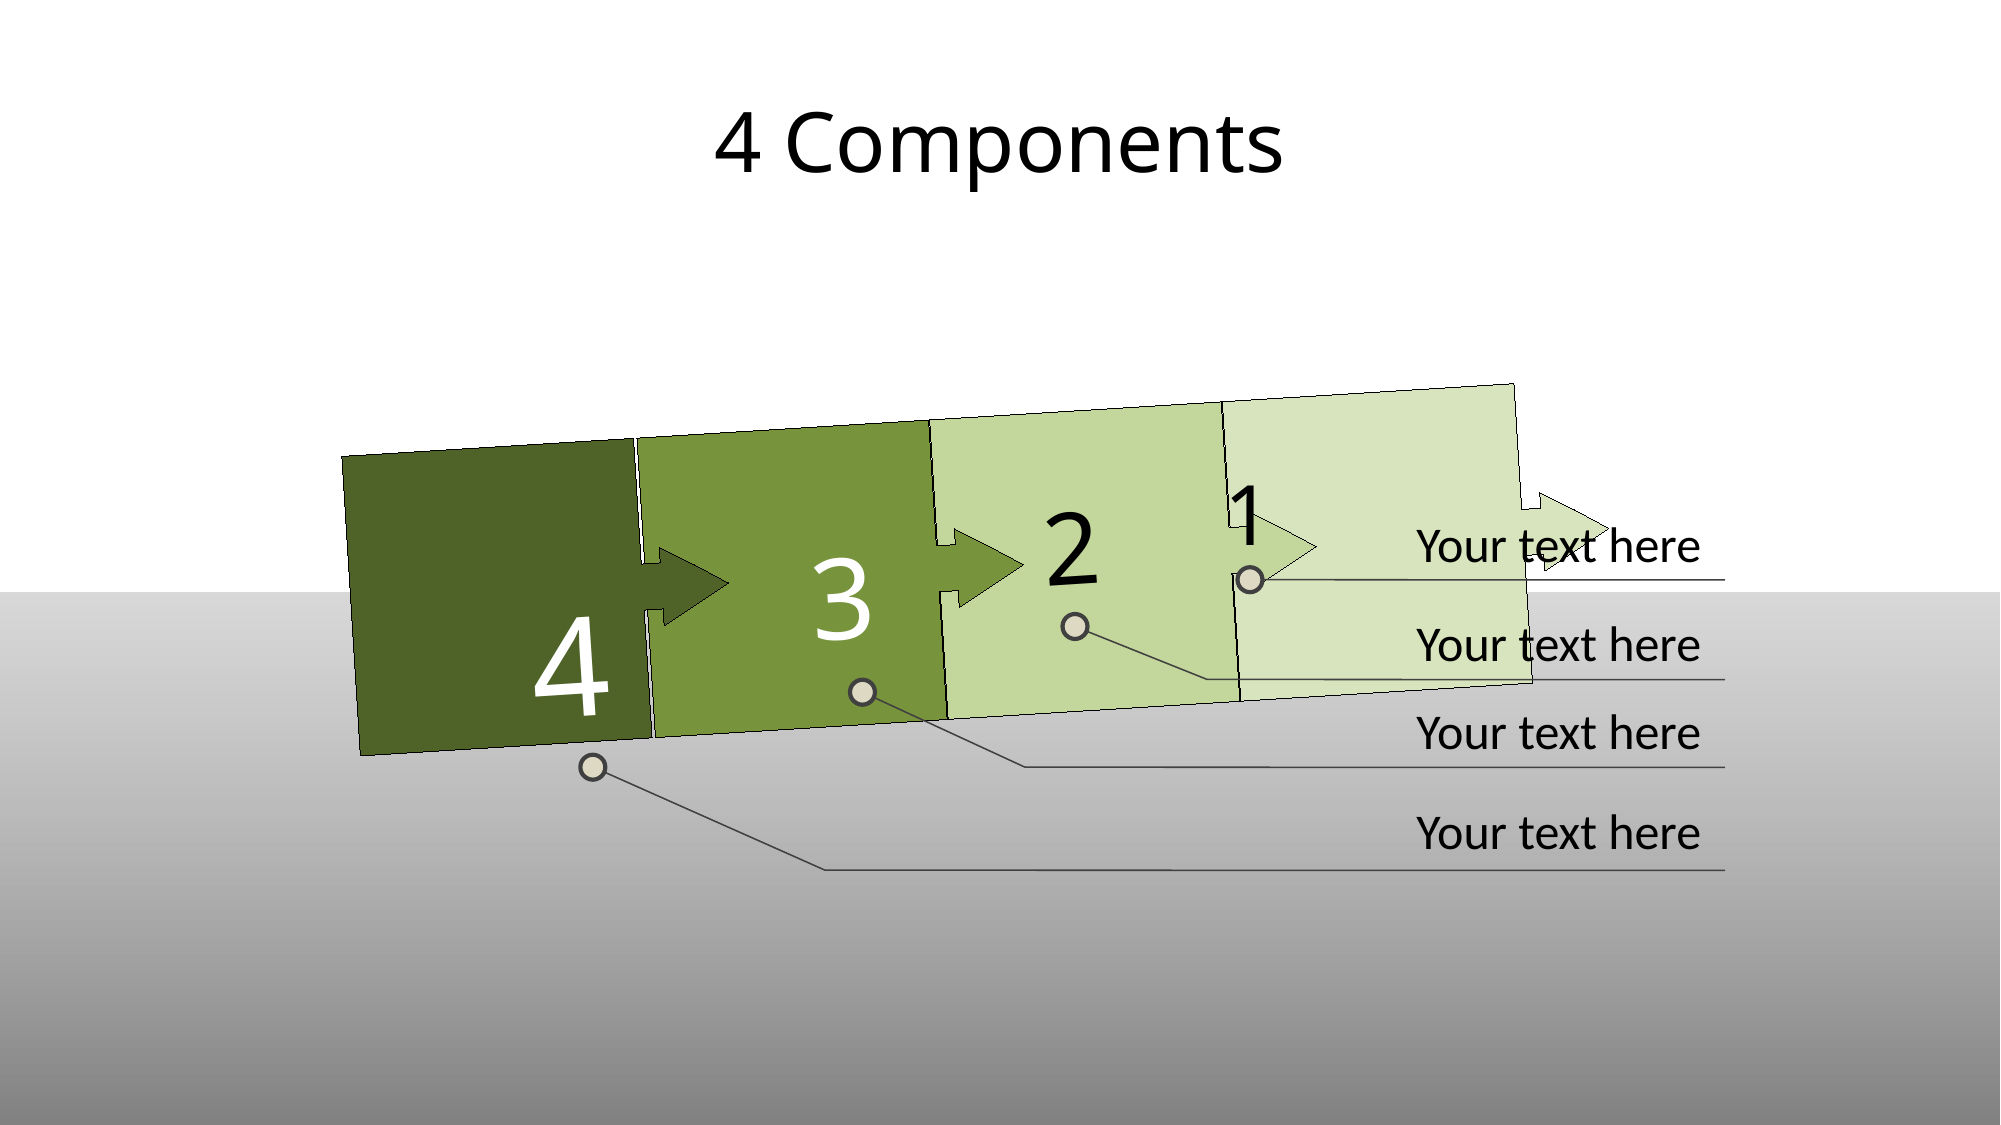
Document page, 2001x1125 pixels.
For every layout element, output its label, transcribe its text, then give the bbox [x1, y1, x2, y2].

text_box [849, 679, 1726, 768]
text_box [0, 590, 2000, 1125]
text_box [349, 416, 1611, 754]
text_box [580, 754, 1726, 871]
title 4 Components [99, 45, 1900, 233]
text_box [1237, 566, 1726, 593]
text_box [1062, 613, 1726, 680]
text_box Your text here [1615, 603, 1717, 612]
text_box Your text here [1615, 504, 1717, 565]
